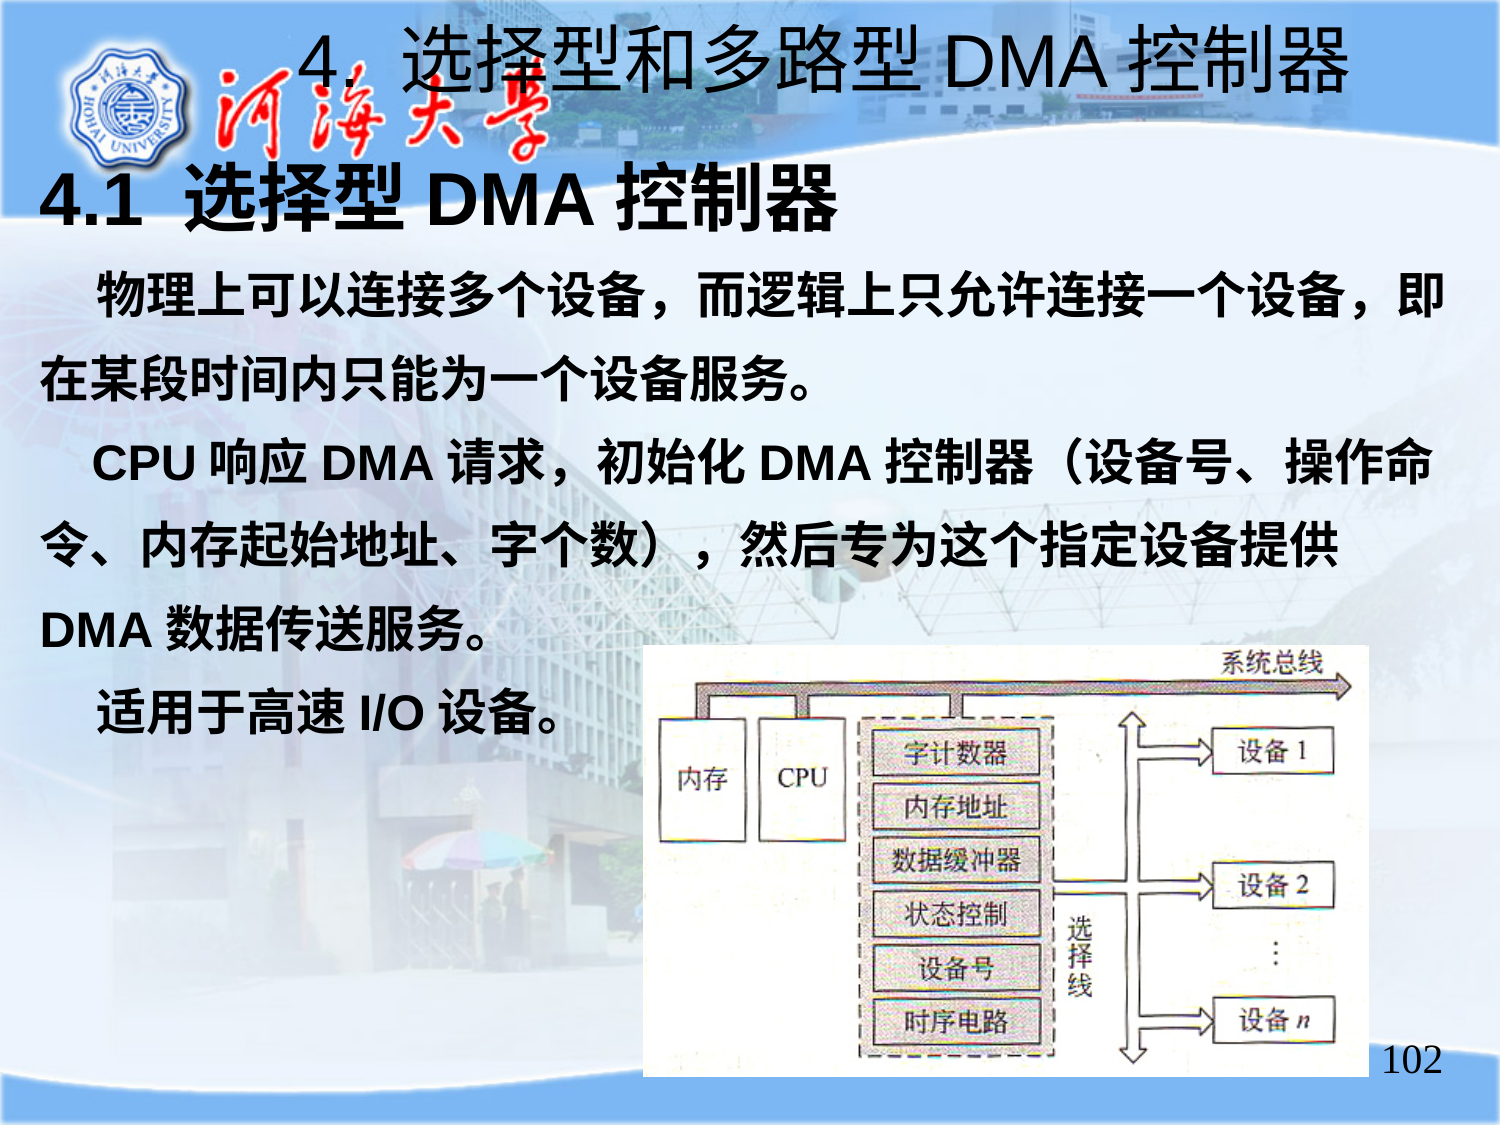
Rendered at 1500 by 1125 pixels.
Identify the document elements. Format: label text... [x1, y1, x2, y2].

slide_number 102 [1108, 1024, 1460, 1103]
text_box 4.1 选择型DMA控制器 物理上可以连接多个设备，而逻辑上只允许连接一个设备，即在某段时间内只能为一个设备服务。 CPU响应DMA请求，初始化DMA控制器（设备号、操作命令、内存起始地址、字个数），然后专为这个指定设备提供DMA数据传送服务。 适用于高速I/O设备。 [24, 149, 1471, 748]
picture [0, 0, 1500, 1125]
text_box 4. 选择型和多路型DMA控制器 [283, 5, 1367, 110]
